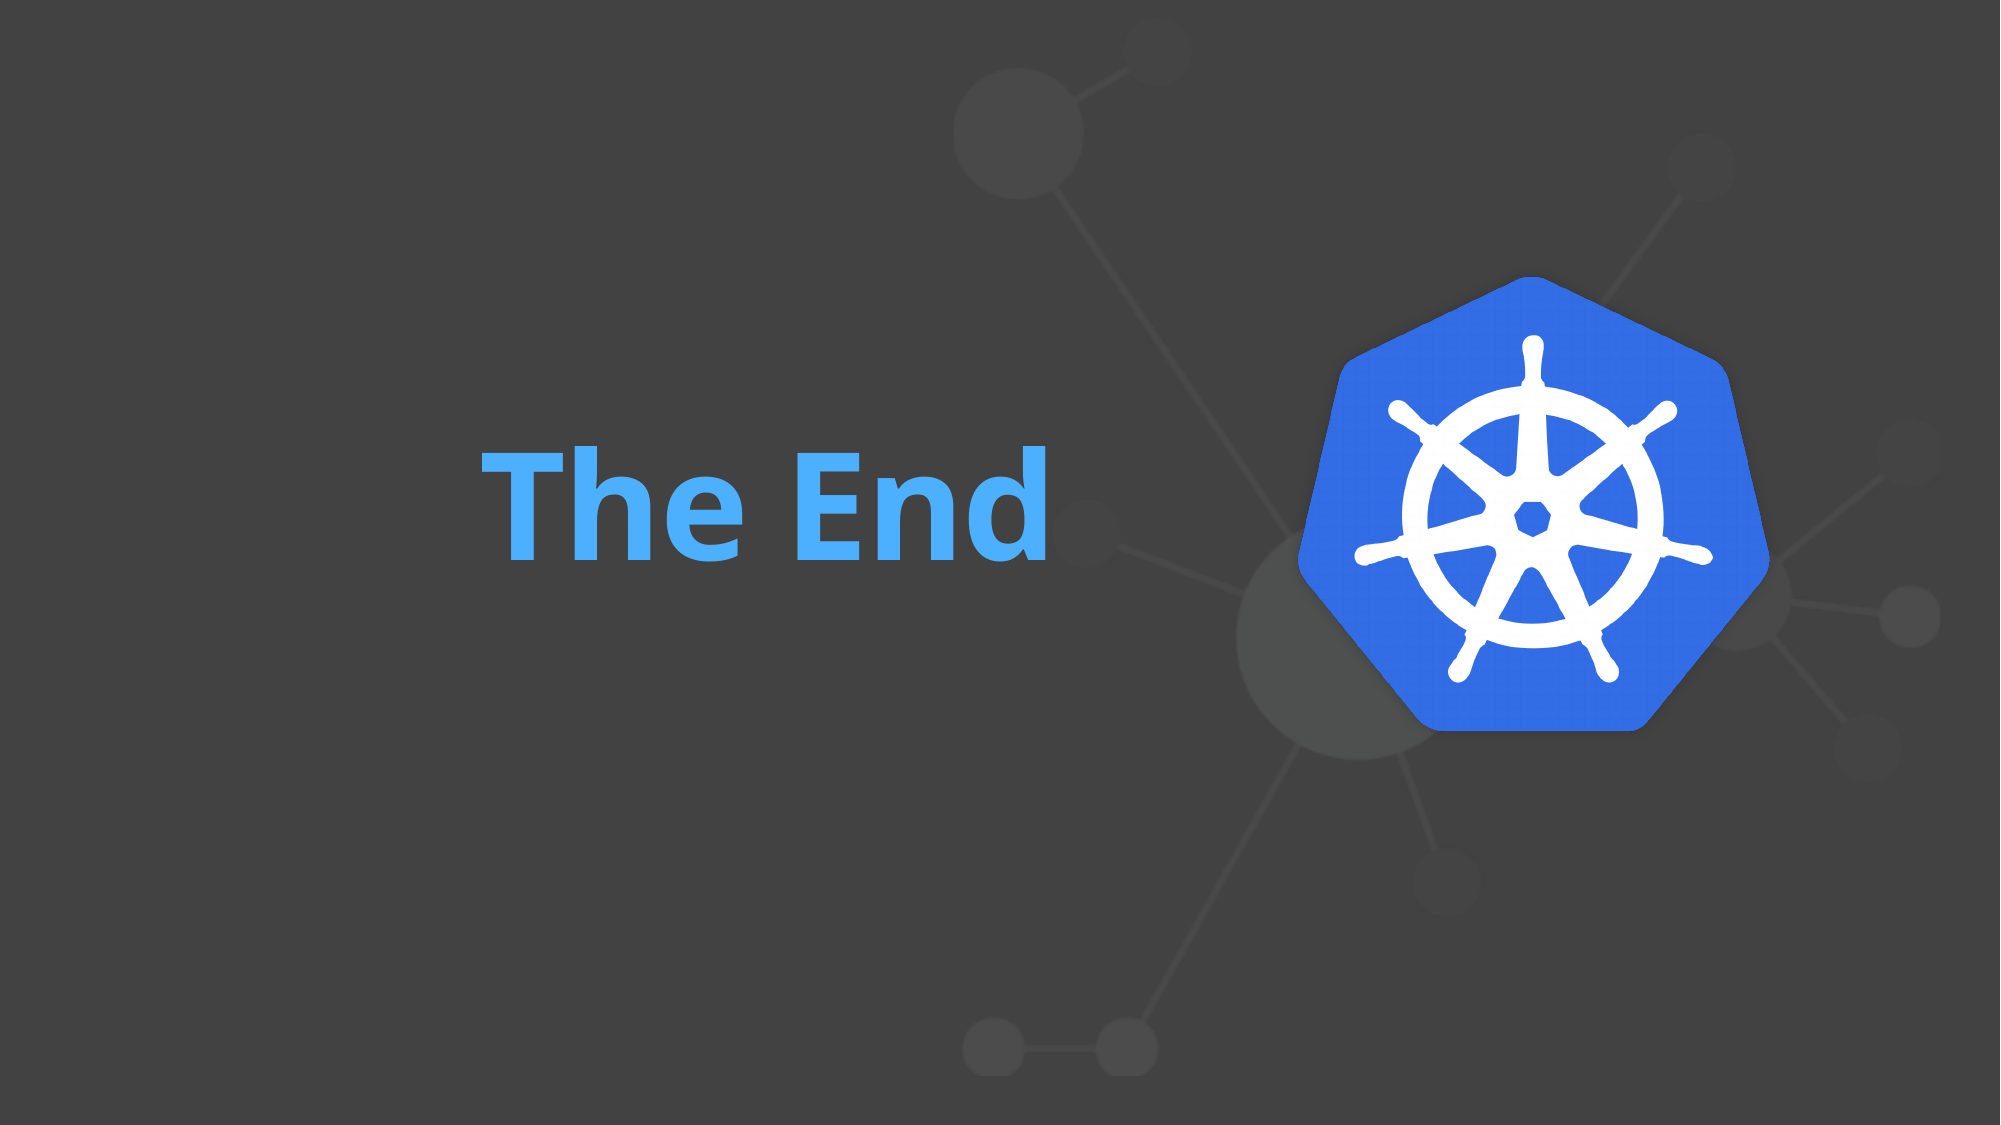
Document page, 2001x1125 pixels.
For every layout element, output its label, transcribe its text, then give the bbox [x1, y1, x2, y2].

title The End [3, 430, 1286, 578]
picture [1293, 264, 1774, 744]
